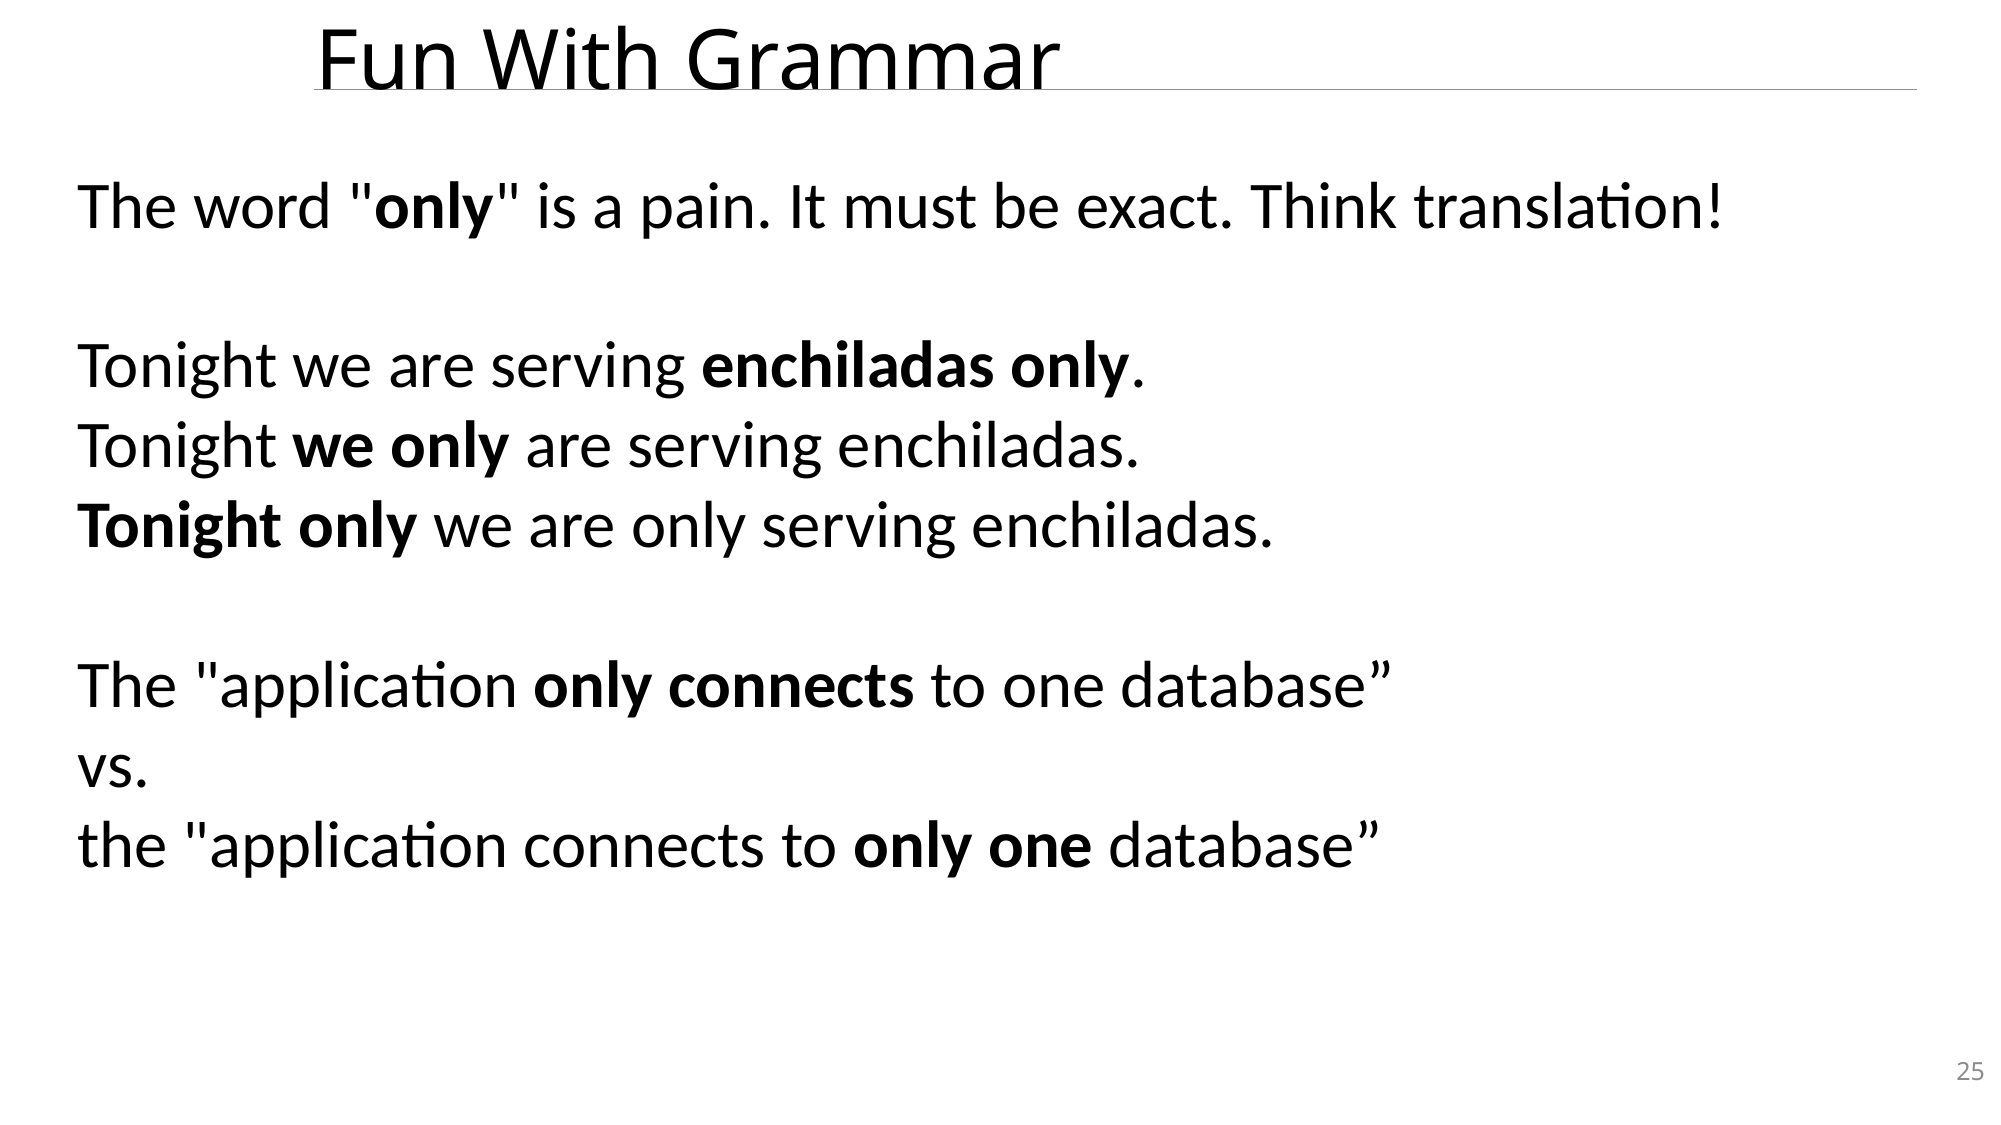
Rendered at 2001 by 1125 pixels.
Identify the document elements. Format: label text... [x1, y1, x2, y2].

text_box The word "only" is a pain. It must be exact. Think translation! Tonight we are serving enchiladas only. Tonight we only are serving enchiladas. Tonight only we are only serving enchiladas. The "application only connects to one database” vs. the "application connects to only one database” [62, 153, 1934, 538]
title Fun With Grammar [300, 0, 1917, 125]
slide_number 25 [1533, 1042, 2000, 1103]
